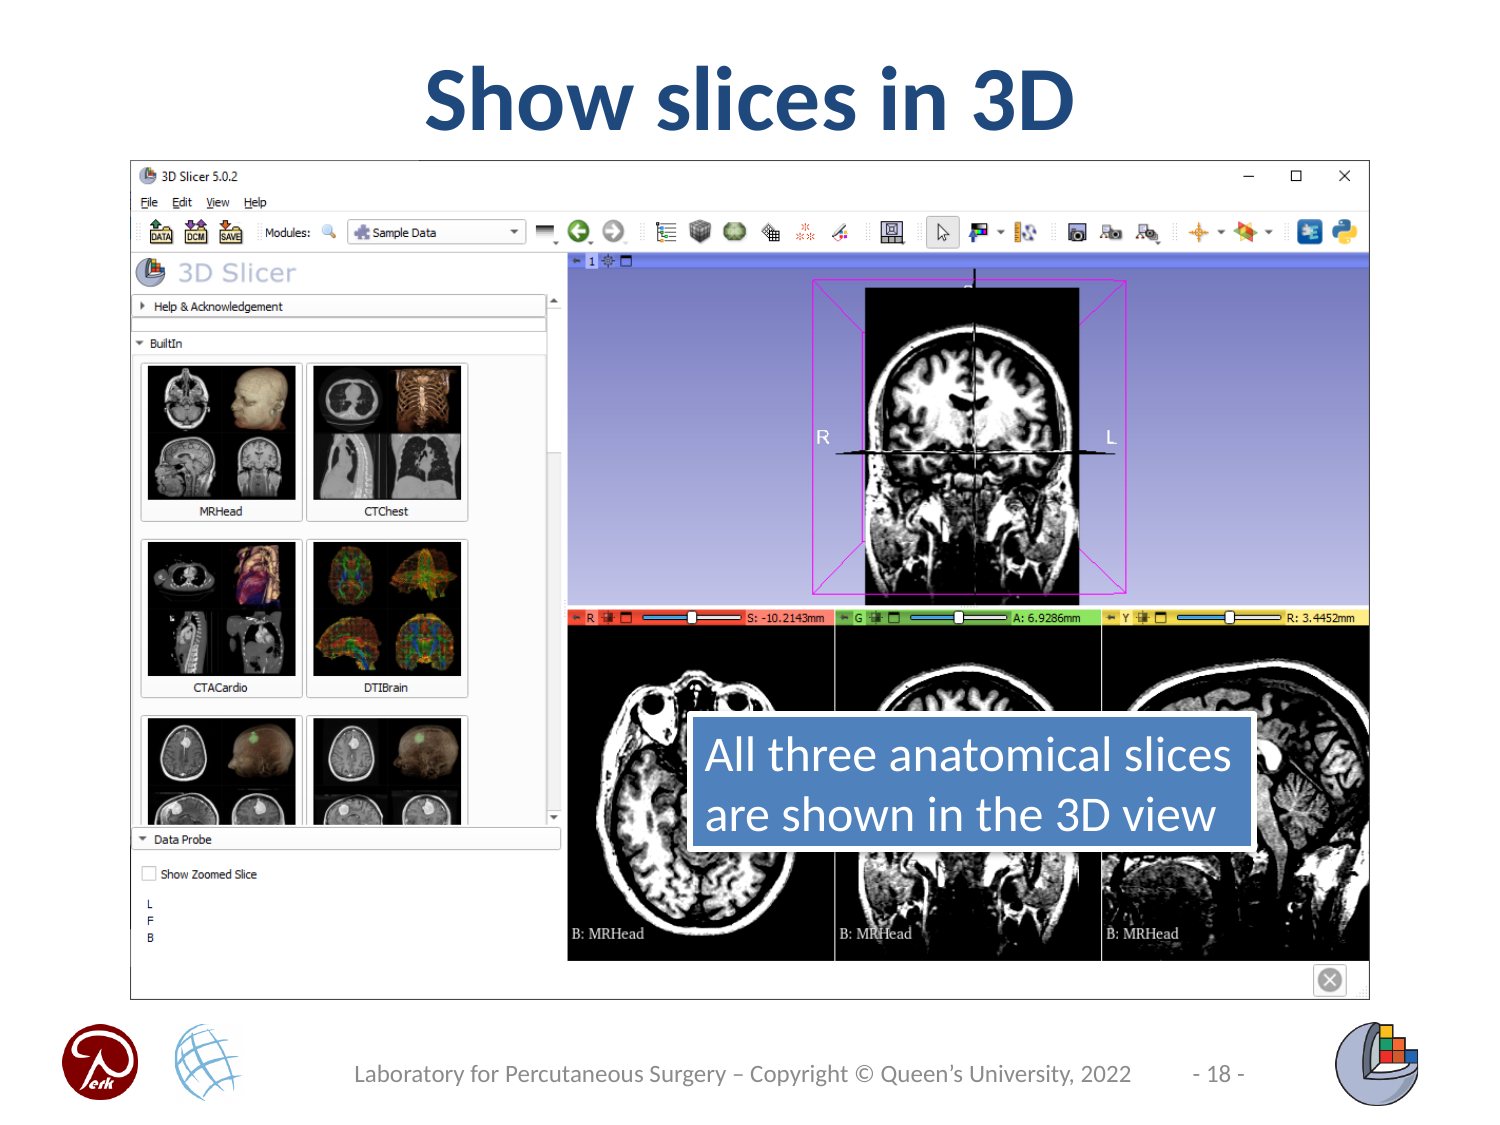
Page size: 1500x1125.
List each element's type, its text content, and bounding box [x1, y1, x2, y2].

picture [174, 1024, 245, 1101]
picture [129, 160, 1370, 1001]
picture [1335, 1022, 1419, 1106]
picture [62, 1024, 138, 1100]
footer Laboratory for Percutaneous Surgery – Copyright © Queen’s University, 2022 [312, 1042, 1175, 1103]
slide_number - 18 - [1175, 1042, 1263, 1103]
title Show slices in 3D [74, 0, 1426, 188]
